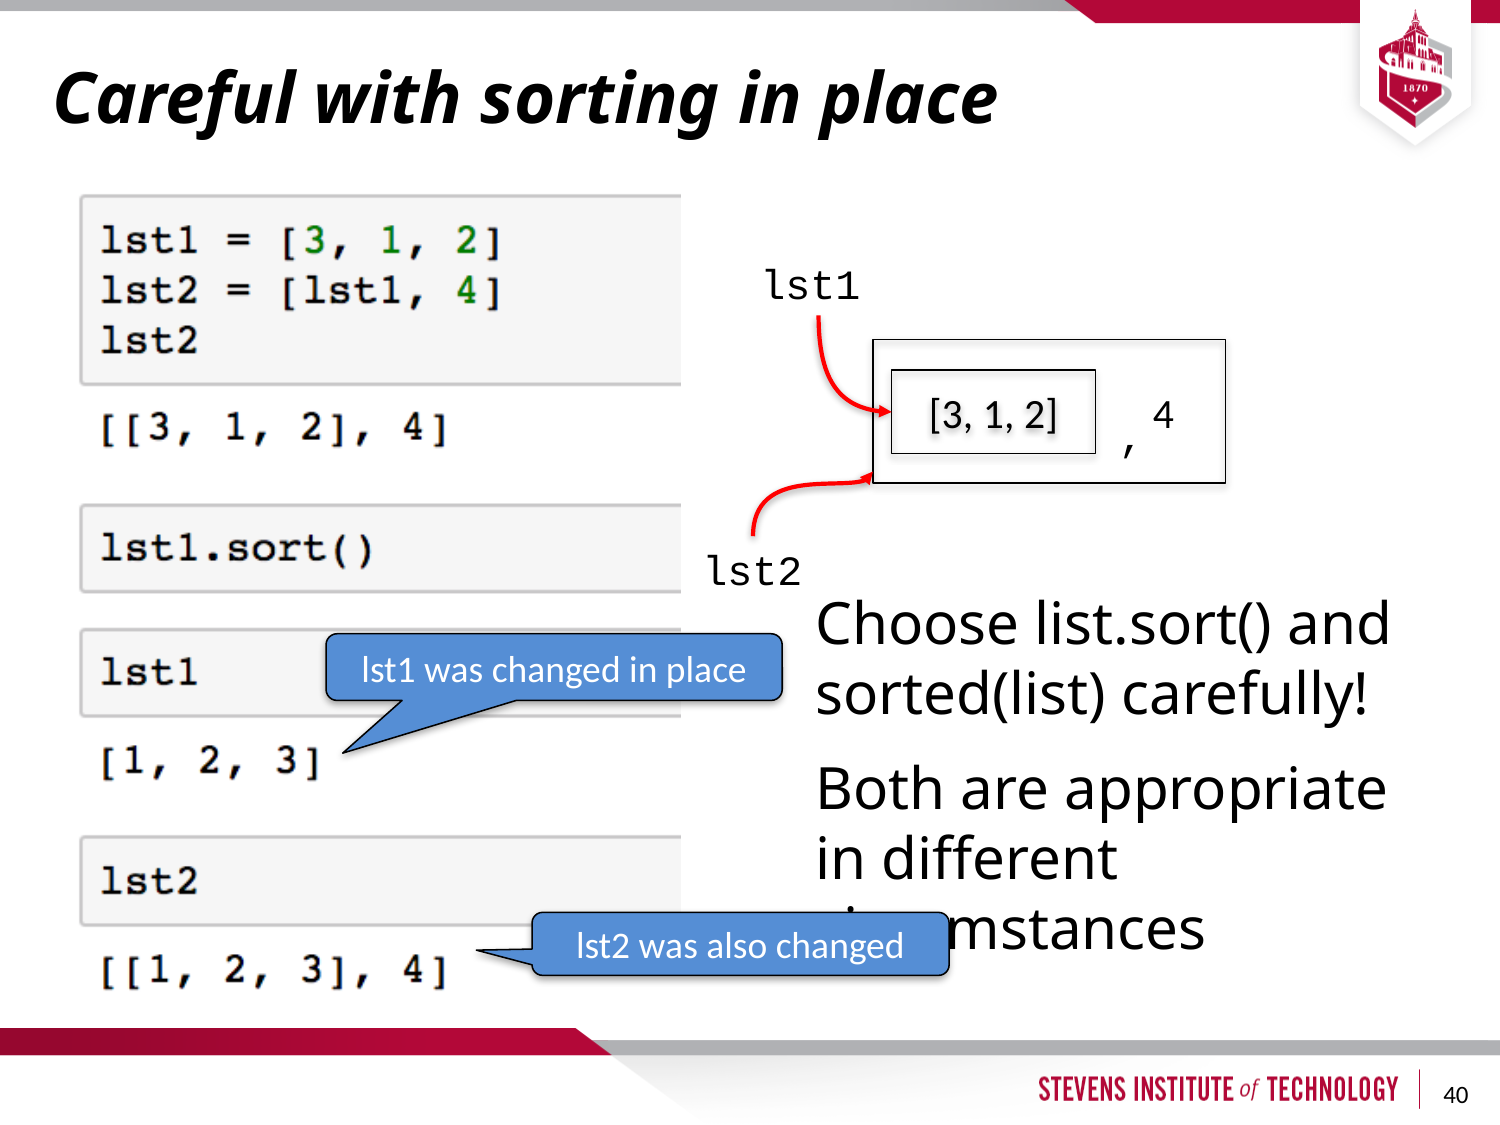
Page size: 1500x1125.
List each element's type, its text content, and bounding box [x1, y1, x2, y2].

picture [0, 1028, 1500, 1125]
slide_number 40 [1428, 1071, 1490, 1108]
list Choose list.sort() and sorted(list) carefully! Both are appropriate in different circumstances [800, 578, 1429, 854]
picture [70, 186, 681, 1018]
text_box lst2 was also changed [685, 911, 950, 977]
title Careful with sorting in place [37, 45, 1338, 150]
text_box [872, 339, 1226, 484]
text_box , [1104, 402, 1161, 468]
picture [0, 0, 1500, 160]
text_box 4 [1138, 379, 1235, 444]
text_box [806, 327, 904, 401]
text_box lst1 was changed in place [685, 632, 784, 702]
text_box lst2 [687, 536, 819, 601]
text_box lst1 [745, 250, 892, 316]
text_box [780, 443, 846, 565]
